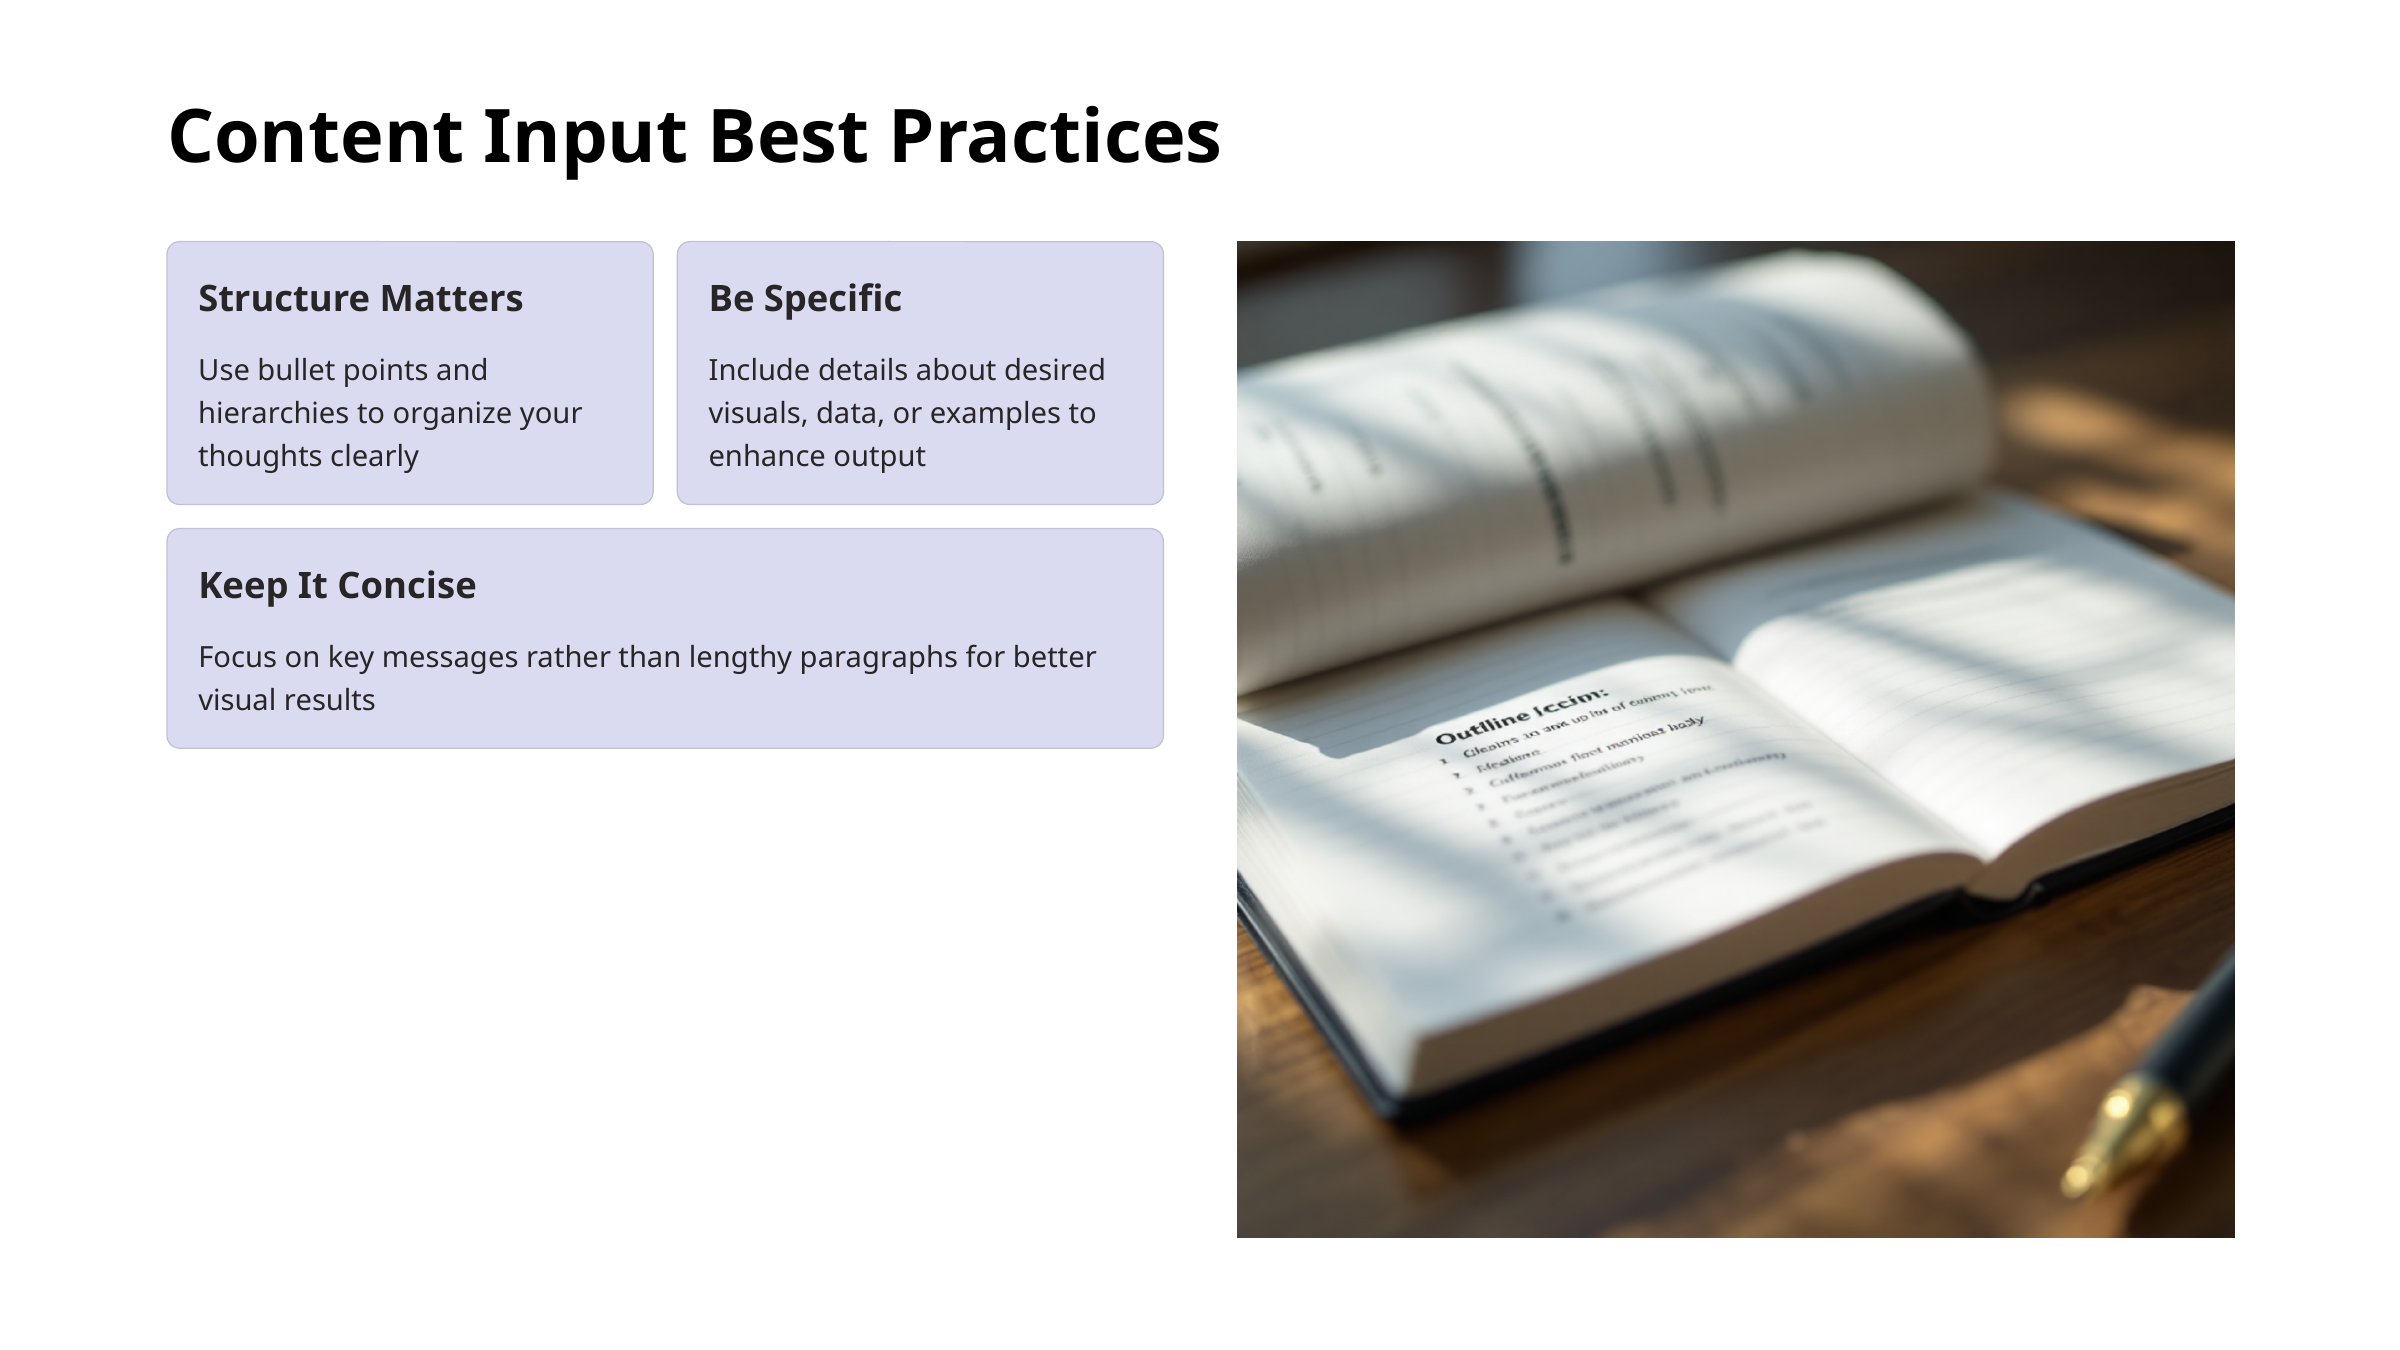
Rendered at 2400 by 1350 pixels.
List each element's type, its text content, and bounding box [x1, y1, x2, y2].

text_box Focus on key messages rather than lengthy paragraphs for better visual results [198, 630, 1133, 717]
picture [1237, 241, 2235, 1238]
text_box [166, 528, 1164, 749]
text_box [166, 241, 654, 505]
text_box Include details about desired visuals, data, or examples to enhance output [708, 343, 1133, 474]
text_box Content Input Best Practices [167, 84, 1210, 179]
text_box [677, 241, 1164, 505]
text_box Be Specific [708, 272, 1083, 320]
text_box Structure Matters [198, 272, 573, 320]
text_box Keep It Concise [198, 559, 573, 607]
text_box Use bullet points and hierarchies to organize your thoughts clearly [198, 343, 622, 474]
